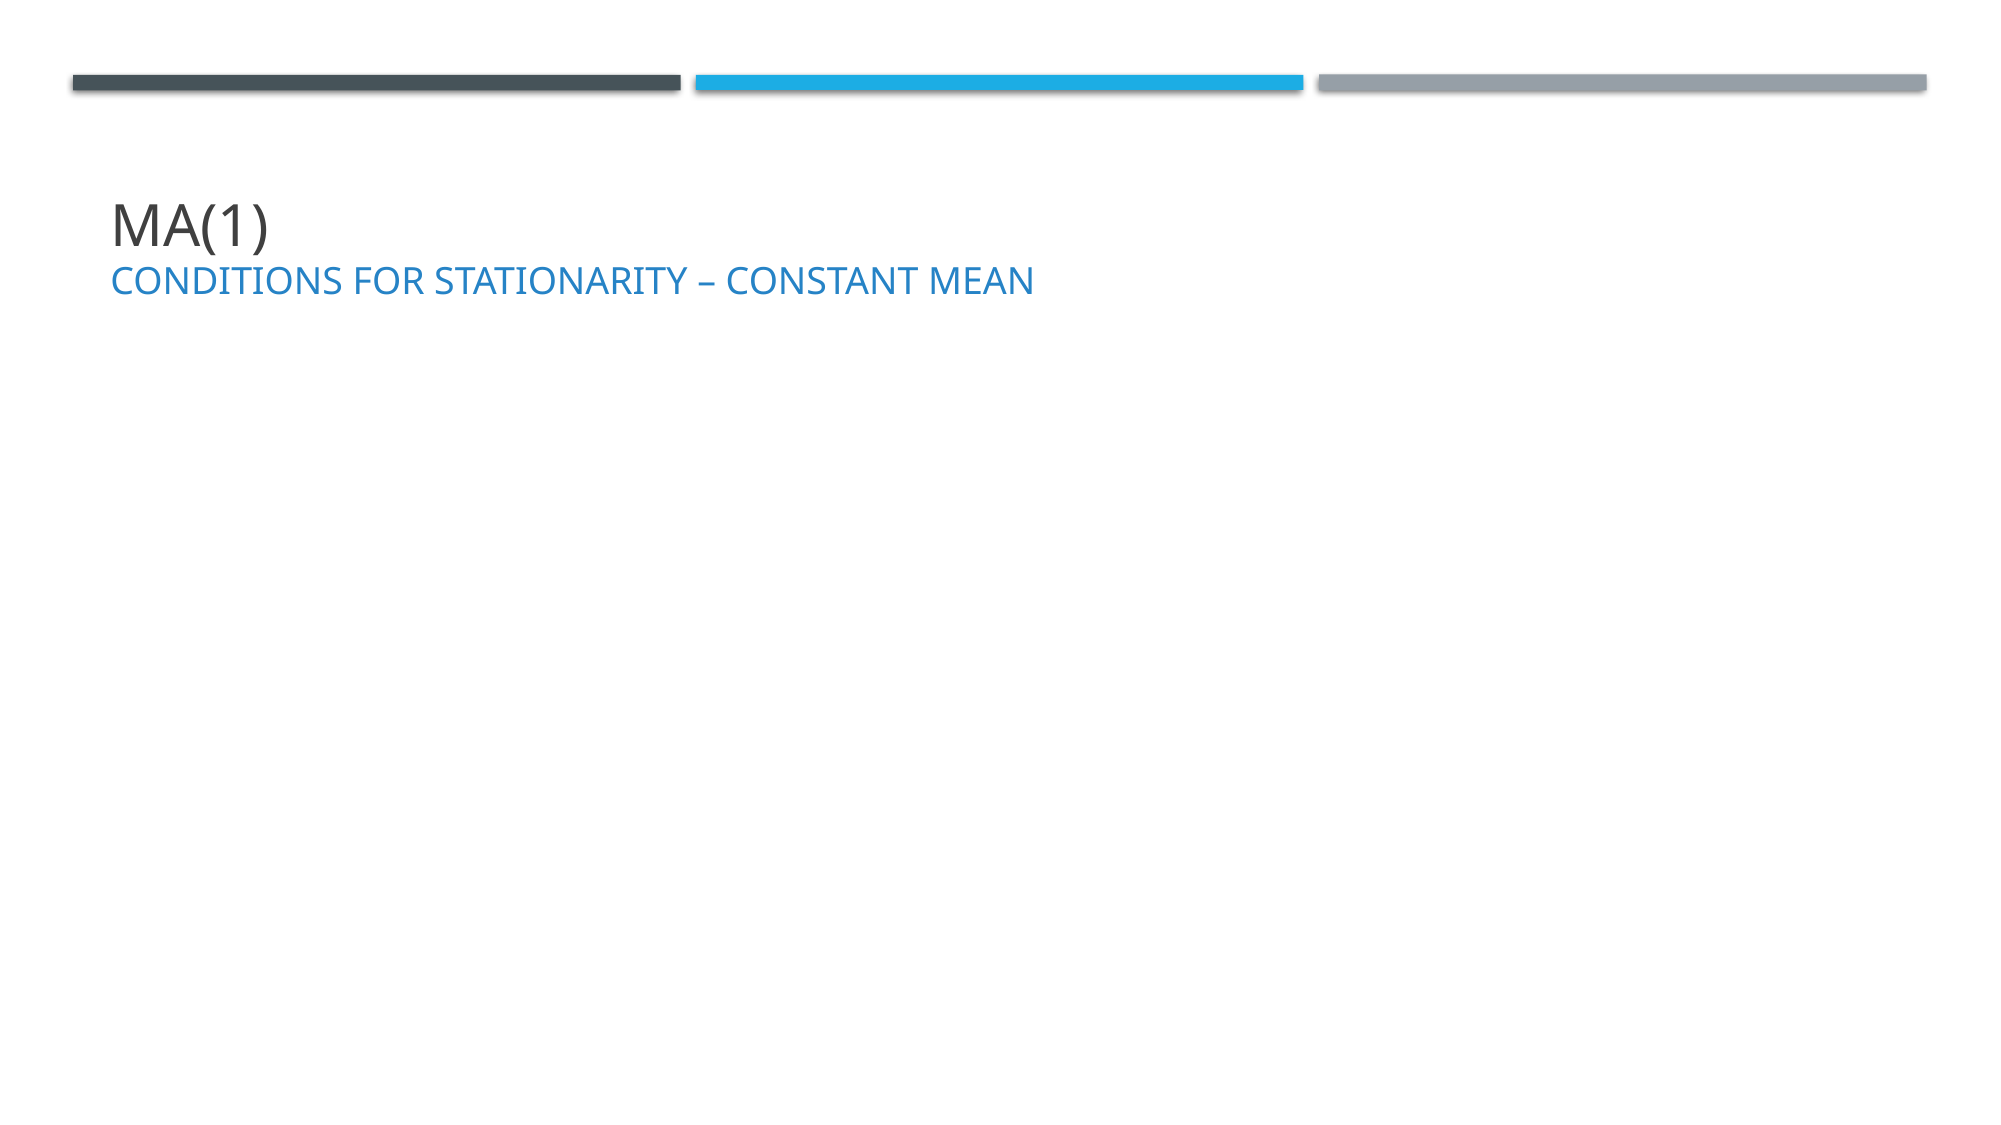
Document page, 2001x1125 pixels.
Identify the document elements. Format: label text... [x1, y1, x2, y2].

title MA(1) conditions for stationarity – constant Mean [95, 115, 1905, 311]
